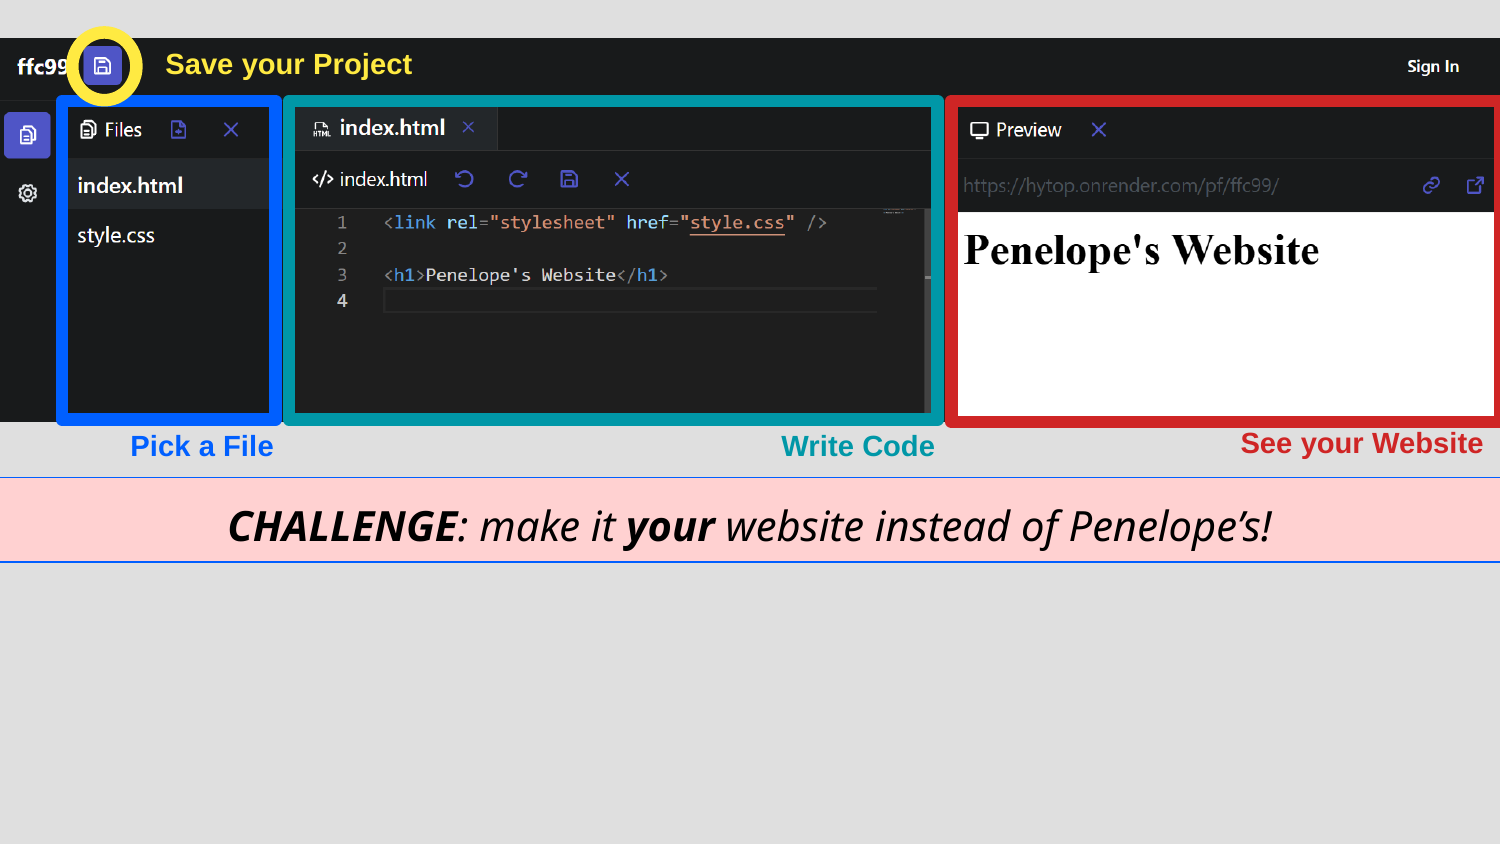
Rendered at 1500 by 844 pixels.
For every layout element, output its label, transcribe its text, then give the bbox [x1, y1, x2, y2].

text_box Write Code [766, 430, 951, 470]
text_box CHALLENGE: make it your website instead of Penelope’s! [0, 477, 1500, 563]
picture [0, 37, 1500, 423]
text_box Pick a File [115, 430, 289, 470]
text_box See your Website [1225, 429, 1499, 468]
text_box [86, 30, 123, 36]
